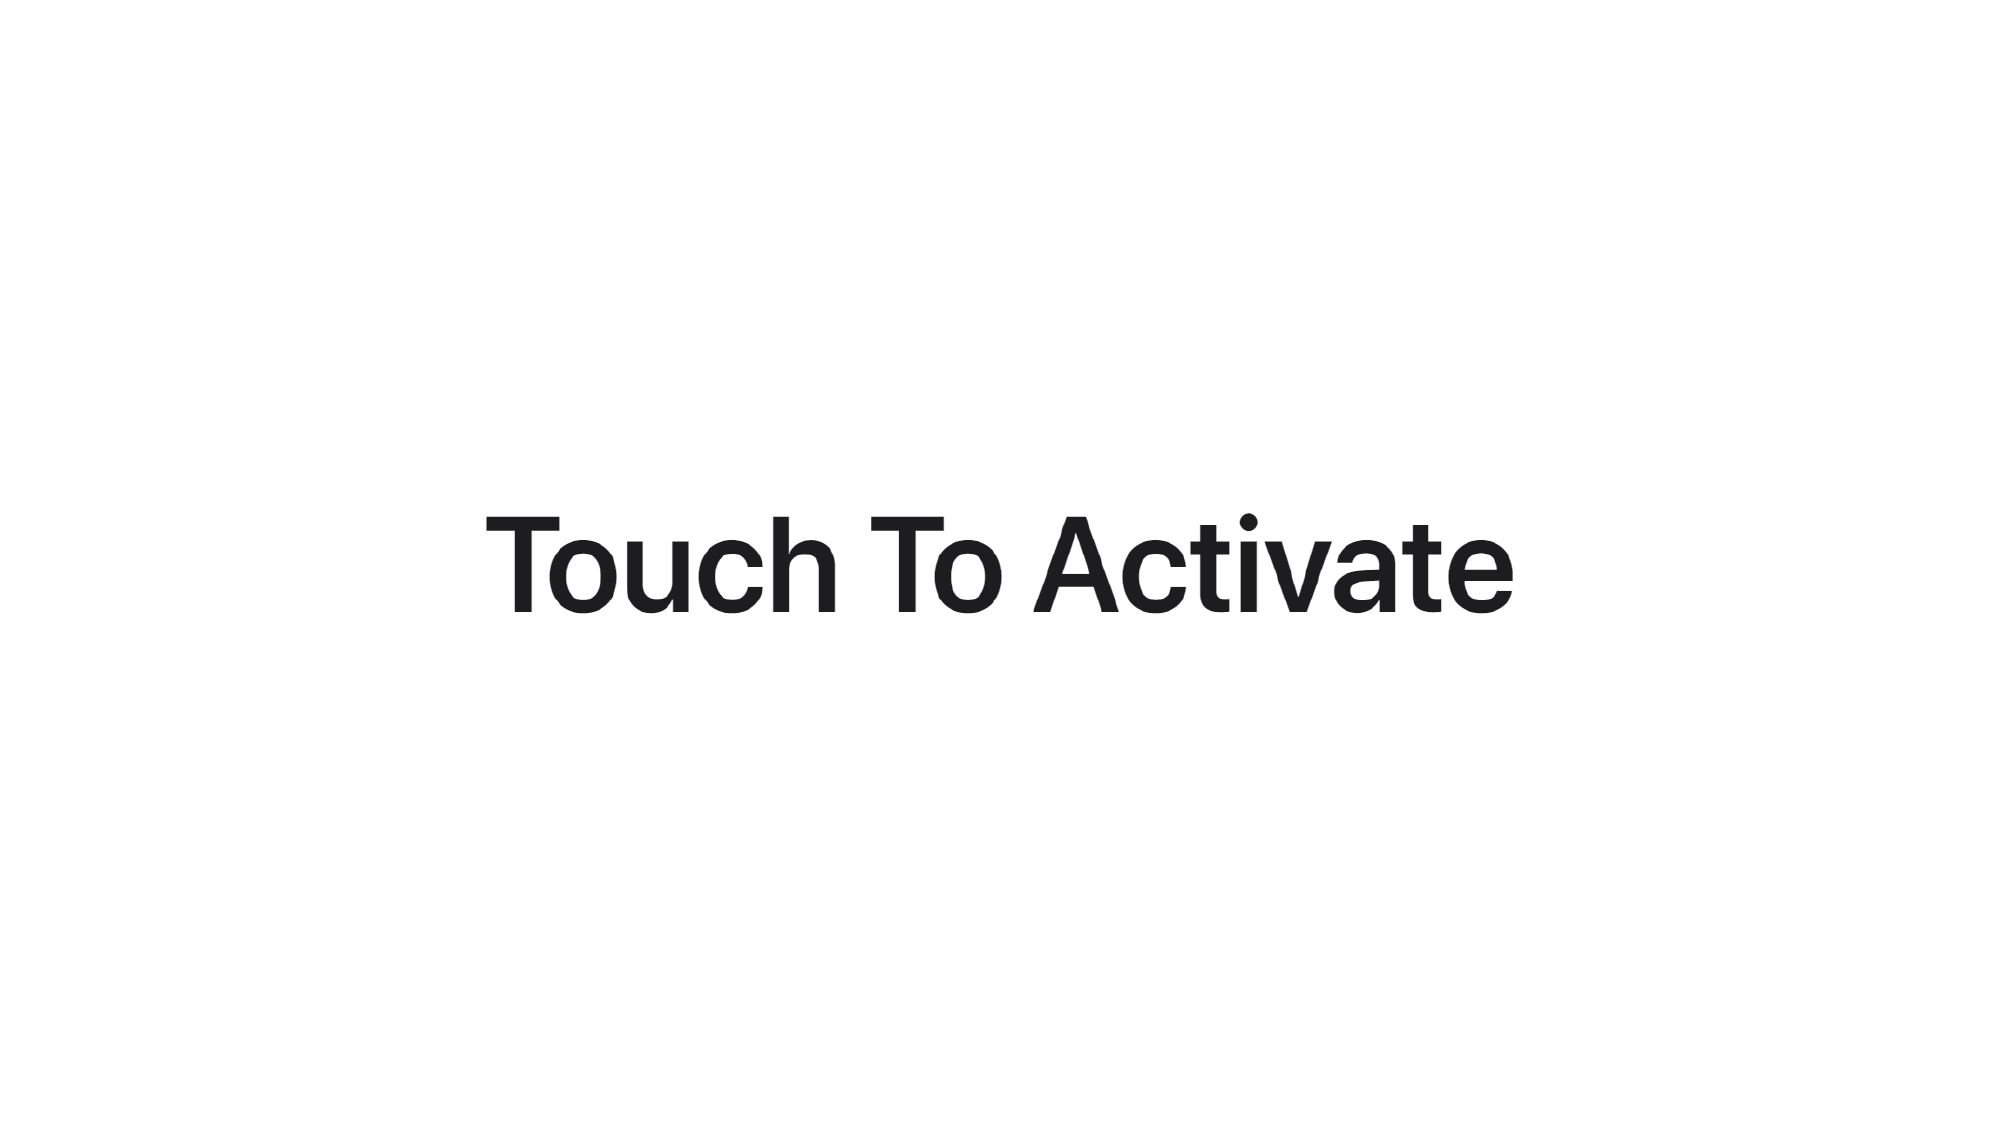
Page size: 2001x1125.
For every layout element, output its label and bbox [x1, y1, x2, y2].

picture [485, 511, 1515, 614]
